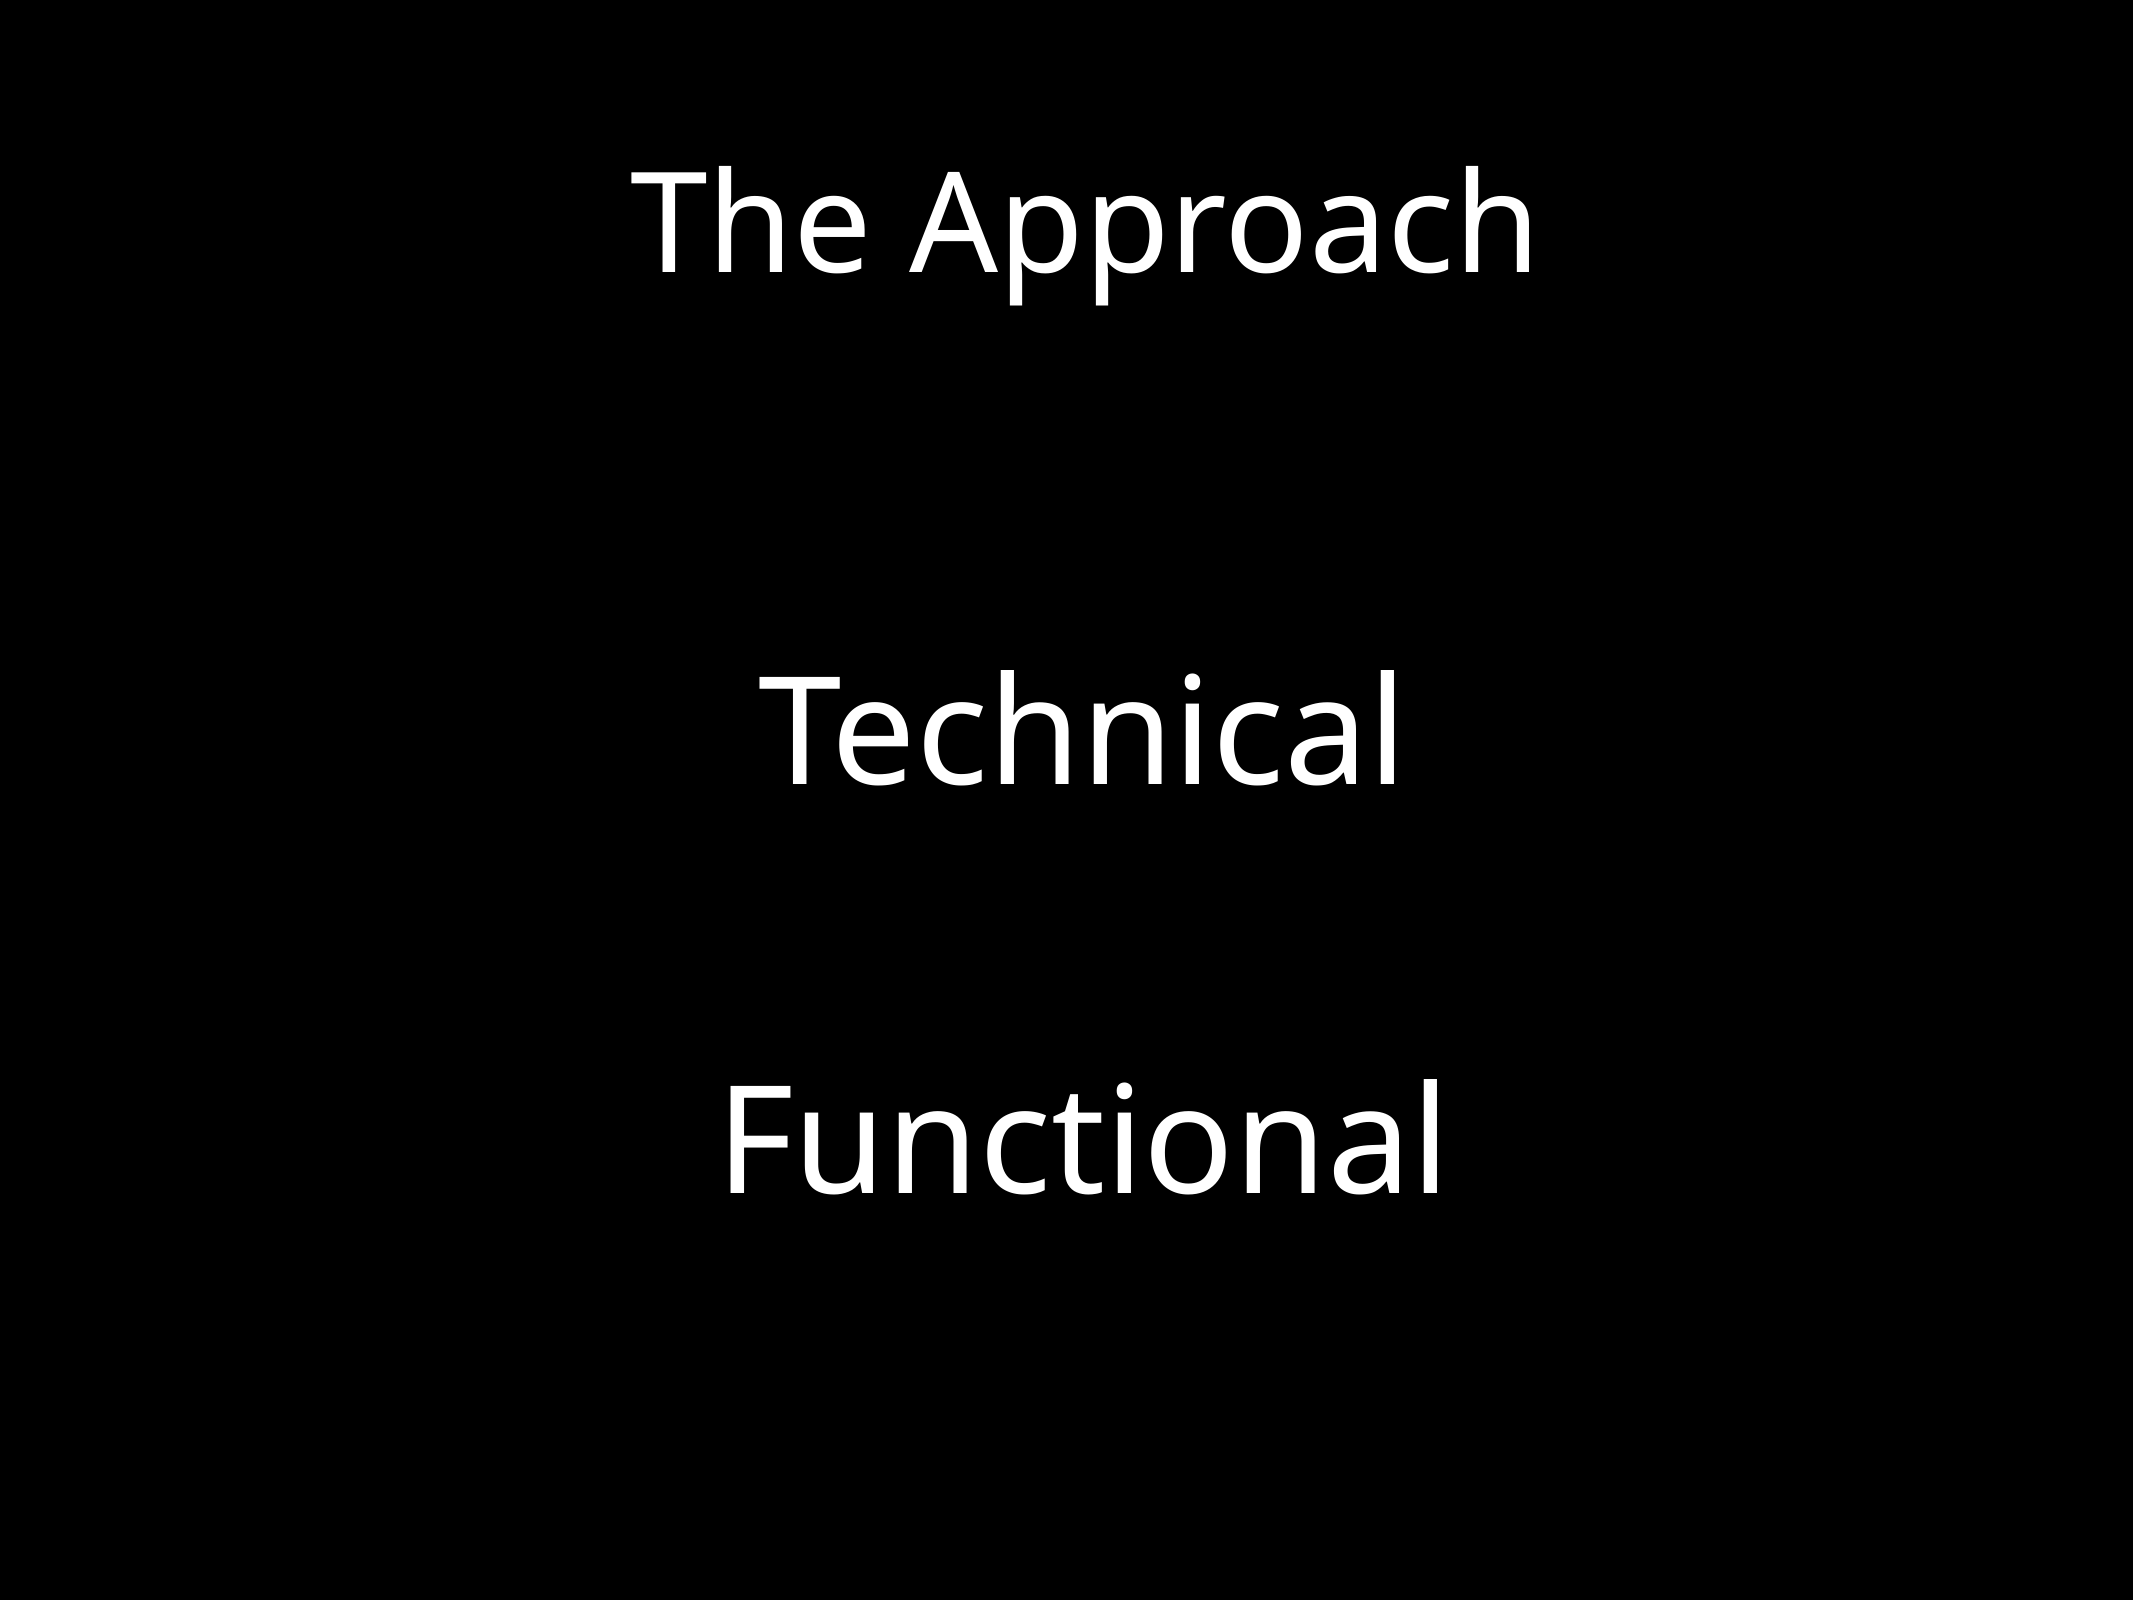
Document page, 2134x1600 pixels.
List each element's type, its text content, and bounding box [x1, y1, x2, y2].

title The Approach [155, 41, 1978, 397]
text_box Technical Functional [156, 622, 1978, 1239]
